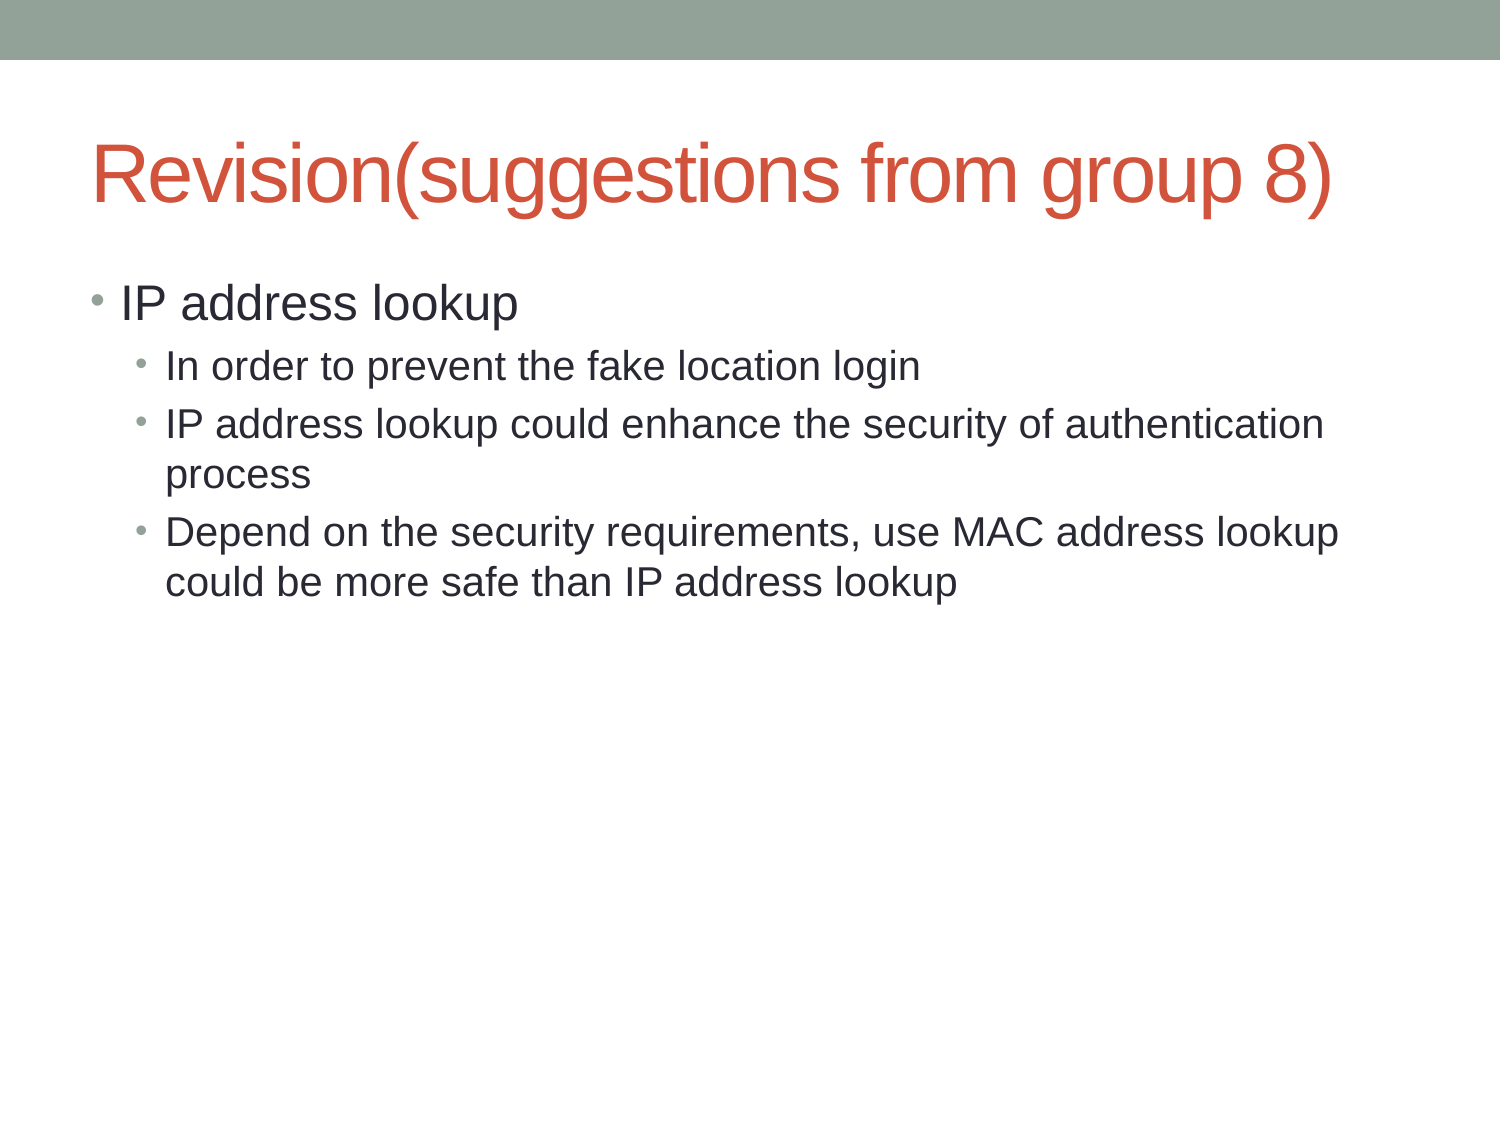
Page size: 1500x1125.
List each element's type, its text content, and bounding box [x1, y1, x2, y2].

title Revision(suggestions from group 8) [75, 87, 1425, 250]
list IP address lookup In order to prevent the fake location login IP address lookup could enhance the security of authentication process Depend on the security requirements, use MAC address lookup could be more safe than IP address lookup [75, 262, 1425, 1063]
